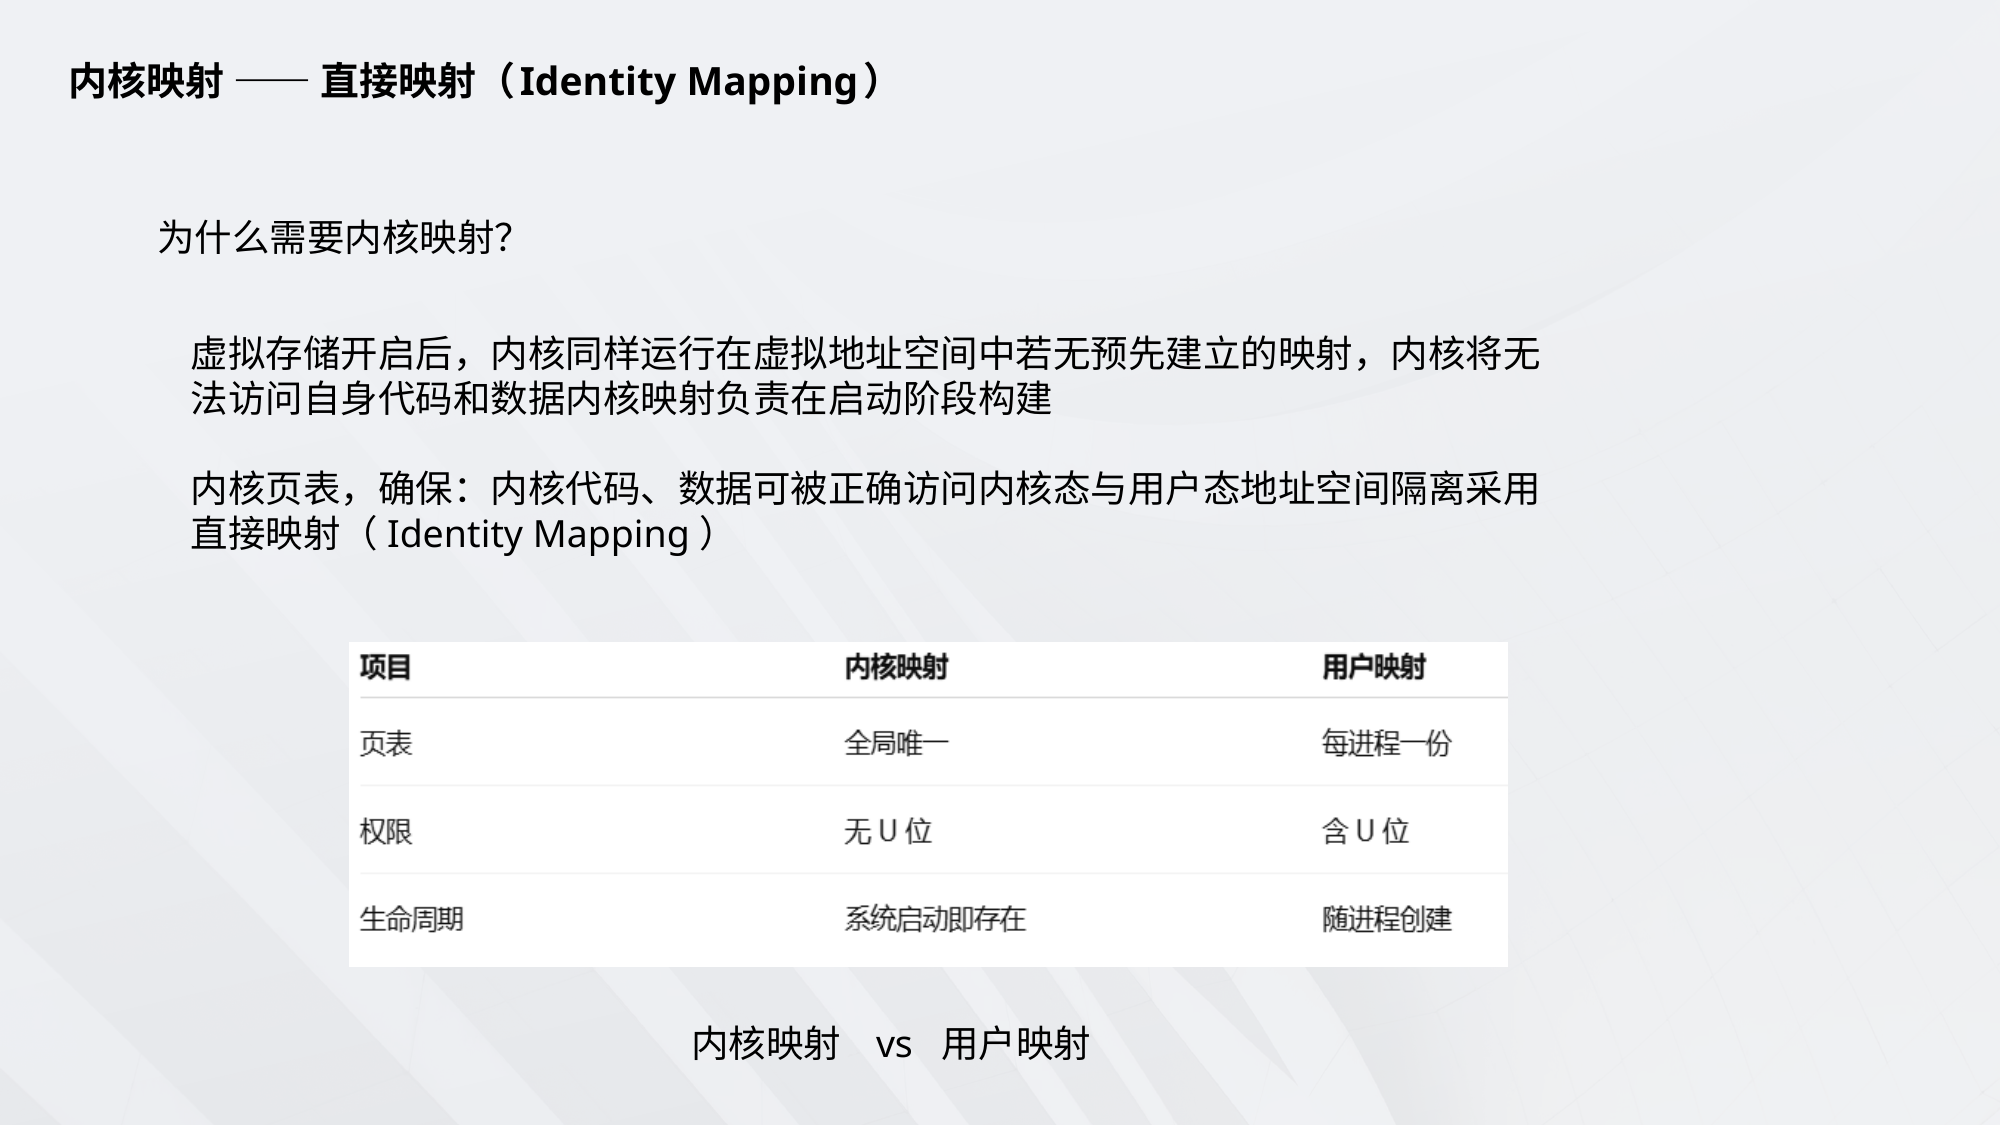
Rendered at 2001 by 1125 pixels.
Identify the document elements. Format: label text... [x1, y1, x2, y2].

text_box 虚拟存储开启后，内核同样运行在虚拟地址空间中若无预先建立的映射，内核将无法访问自身代码和数据内核映射负责在启动阶段构建 内核页表，确保：内核代码、数据可被正确访问内核态与用户态地址空间隔离采用 直接映射（Identity Mapping） [175, 322, 1558, 563]
text_box 内核映射 vs 用户映射 [676, 1013, 1398, 1073]
picture [349, 642, 1509, 967]
title 内核映射 —— 直接映射（Identity Mapping） [68, 51, 1869, 152]
text_box 为什么需要内核映射？ [142, 206, 817, 267]
